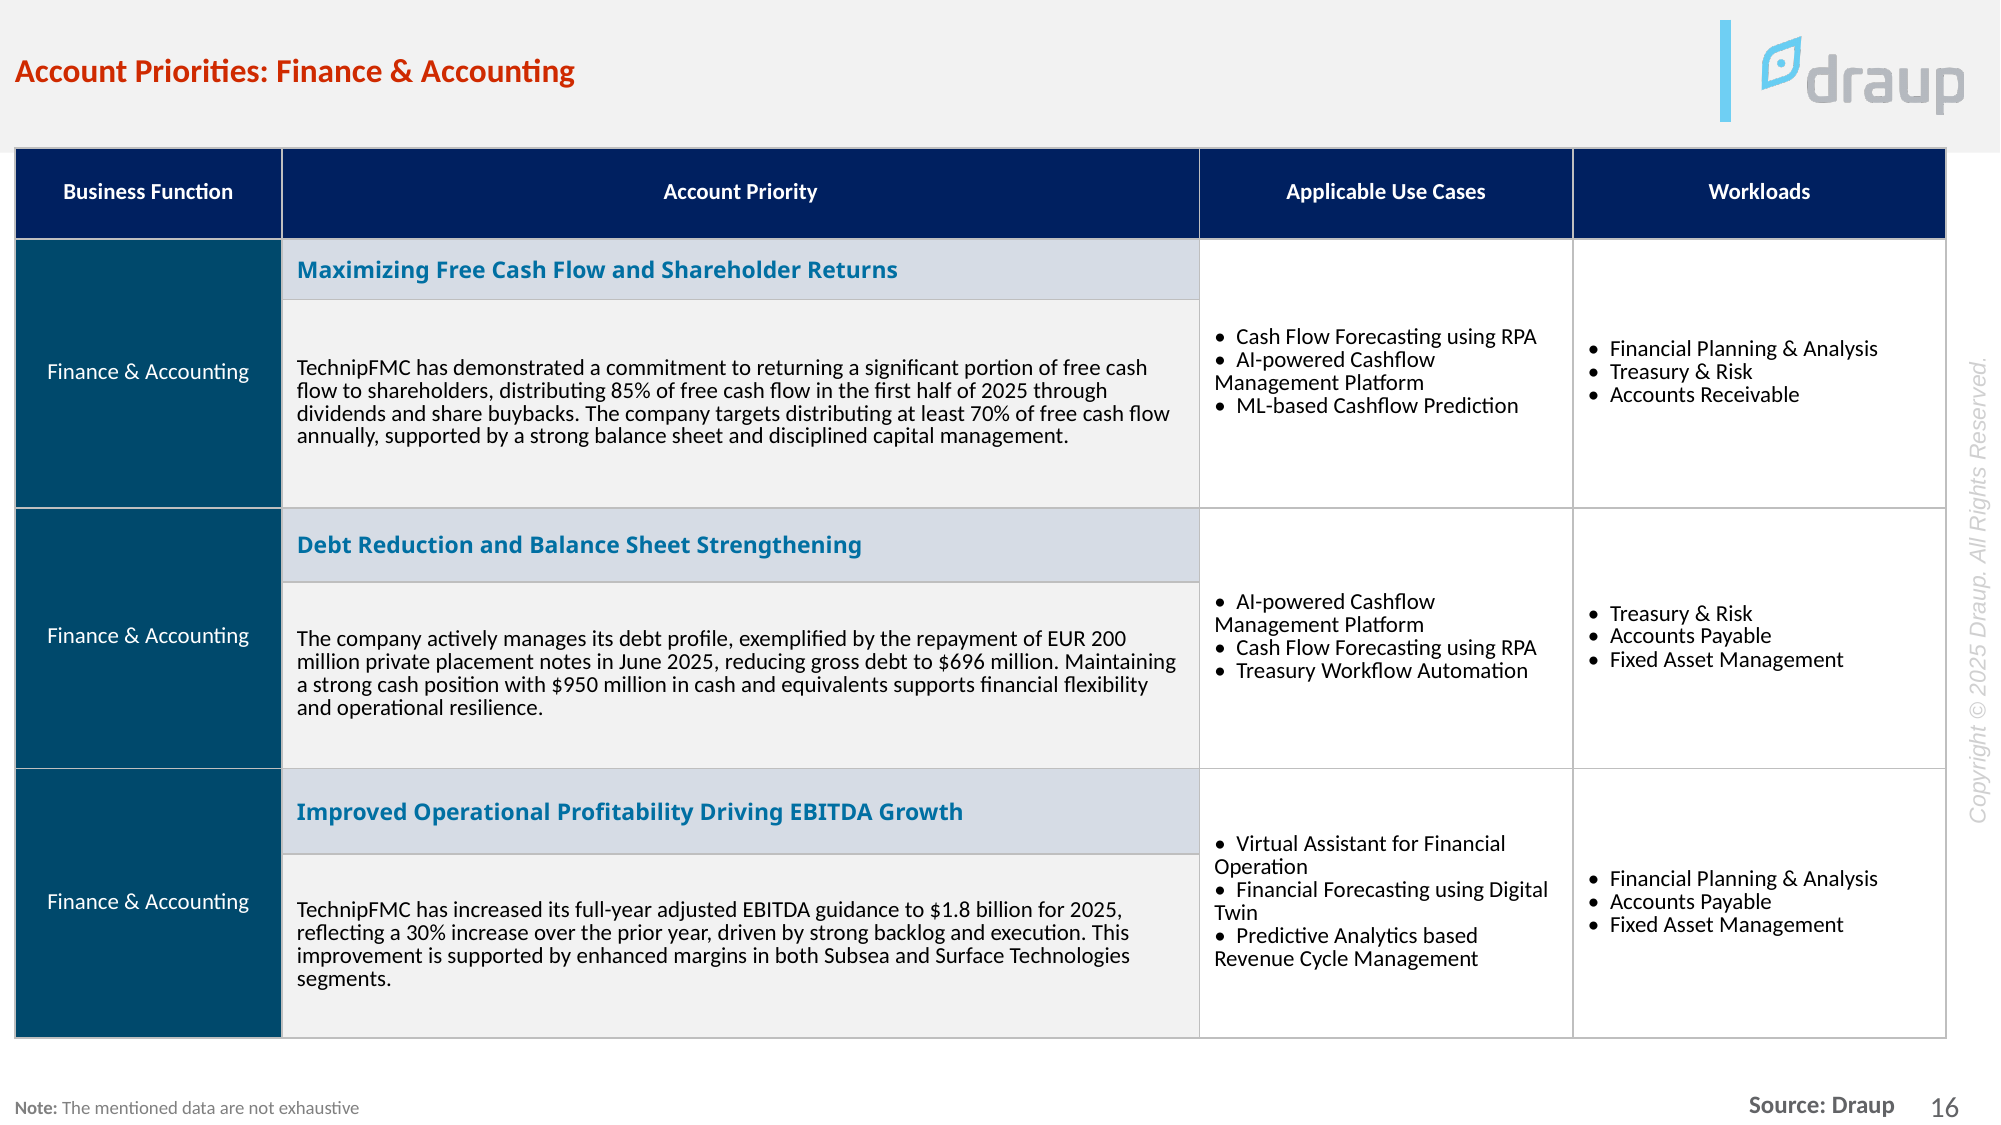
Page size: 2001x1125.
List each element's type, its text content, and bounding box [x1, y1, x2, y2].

table_cell The company actively manages its debt profile, exemplified by the repayment of EUR 200 million private placement notes in June 2025, reducing gross debt to $696 million. Maintaining a strong cash position with $950 million in cash and equivalents supports financial flexibility and operational resilience. [283, 583, 1199, 768]
table_cell Debt Reduction and Balance Sheet Strengthening [283, 509, 1199, 581]
table_header Workloads [1574, 149, 1945, 238]
table_cell Finance & Accounting [16, 769, 281, 1037]
table_cell Finance & Accounting [16, 240, 281, 507]
table_cell Improved Operational Profitability Driving EBITDA Growth [283, 769, 1199, 853]
table_cell • Cash Flow Forecasting using RPA • AI-powered Cashflow Management Platform • ML-based Cashflow Prediction [1200, 240, 1572, 507]
table_cell TechnipFMC has increased its full-year adjusted EBITDA guidance to $1.8 billion for 2025, reflecting a 30% increase over the prior year, driven by strong backlog and execution. This improvement is supported by enhanced margins in both Subsea and Surface Technologies segments. [283, 855, 1199, 1037]
text_box Note: The mentioned data are not exhaustive [0, 1088, 1080, 1125]
table_cell • Virtual Assistant for Financial Operation • Financial Forecasting using Digital Twin • Predictive Analytics based Revenue Cycle Management [1200, 769, 1572, 1037]
table_header Applicable Use Cases [1200, 149, 1572, 238]
table_cell • Treasury & Risk • Accounts Payable • Fixed Asset Management [1574, 509, 1945, 768]
table_header Business Function [16, 149, 281, 238]
table_cell • AI-powered Cashflow Management Platform • Cash Flow Forecasting using RPA • Treasury Workflow Automation [1200, 509, 1572, 768]
table_cell Maximizing Free Cash Flow and Shareholder Returns [283, 240, 1199, 299]
table_header Account Priority [283, 149, 1199, 238]
table_cell TechnipFMC has demonstrated a commitment to returning a significant portion of free cash flow to shareholders, distributing 85% of free cash flow in the first half of 2025 through dividends and share buybacks. The company targets distributing at least 70% of free cash flow annually, supported by a strong balance sheet and disciplined capital management. [283, 300, 1199, 507]
table_cell Finance & Accounting [16, 509, 281, 768]
table_cell • Financial Planning & Analysis • Accounts Payable • Fixed Asset Management [1574, 769, 1945, 1037]
text_box Account Priorities: Finance & Accounting [0, 3, 1701, 144]
table_cell • Financial Planning & Analysis • Treasury & Risk • Accounts Receivable [1574, 240, 1945, 507]
